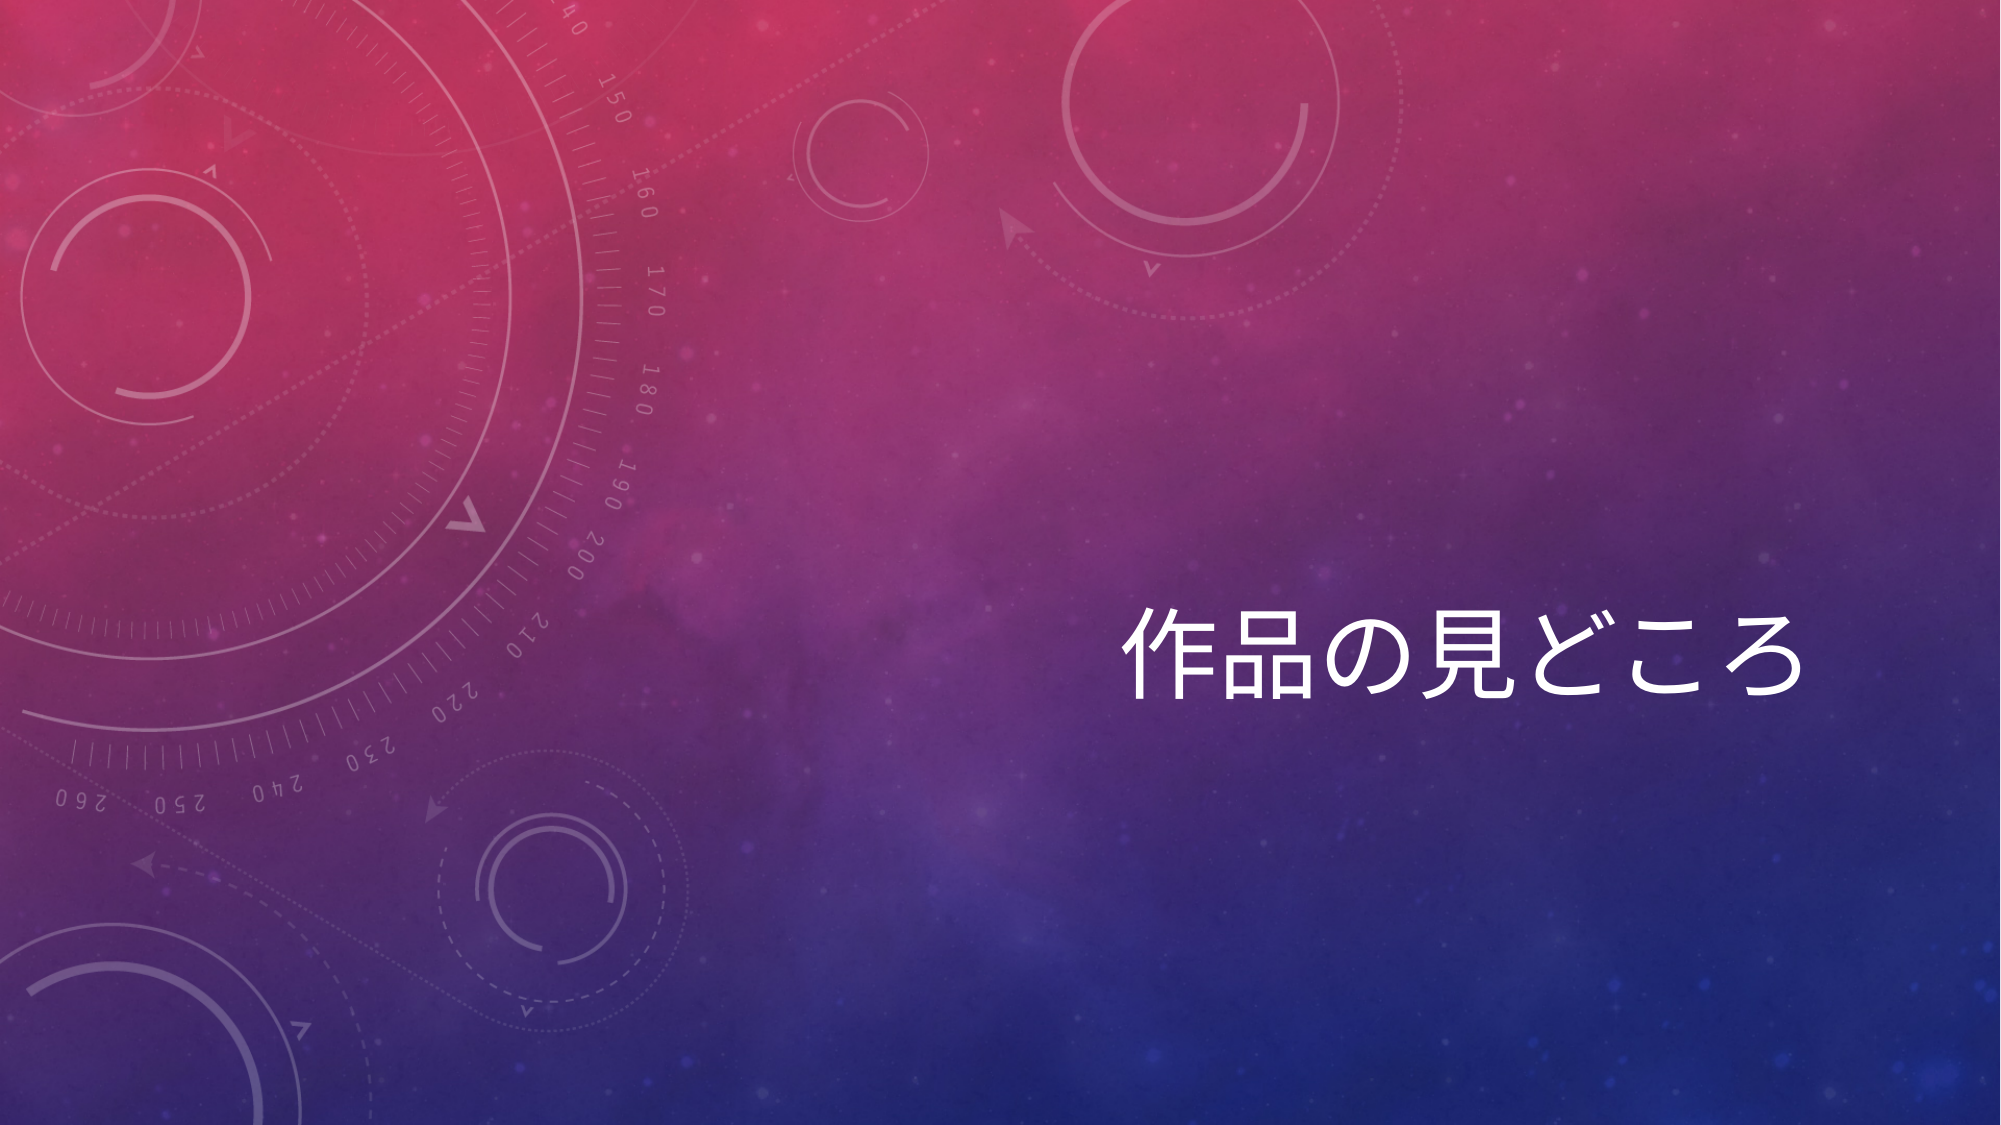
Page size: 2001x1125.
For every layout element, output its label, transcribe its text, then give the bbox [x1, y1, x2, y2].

title 作品の見どころ [650, 322, 1831, 719]
picture [0, 0, 2001, 1125]
subtitle [650, 719, 1831, 950]
